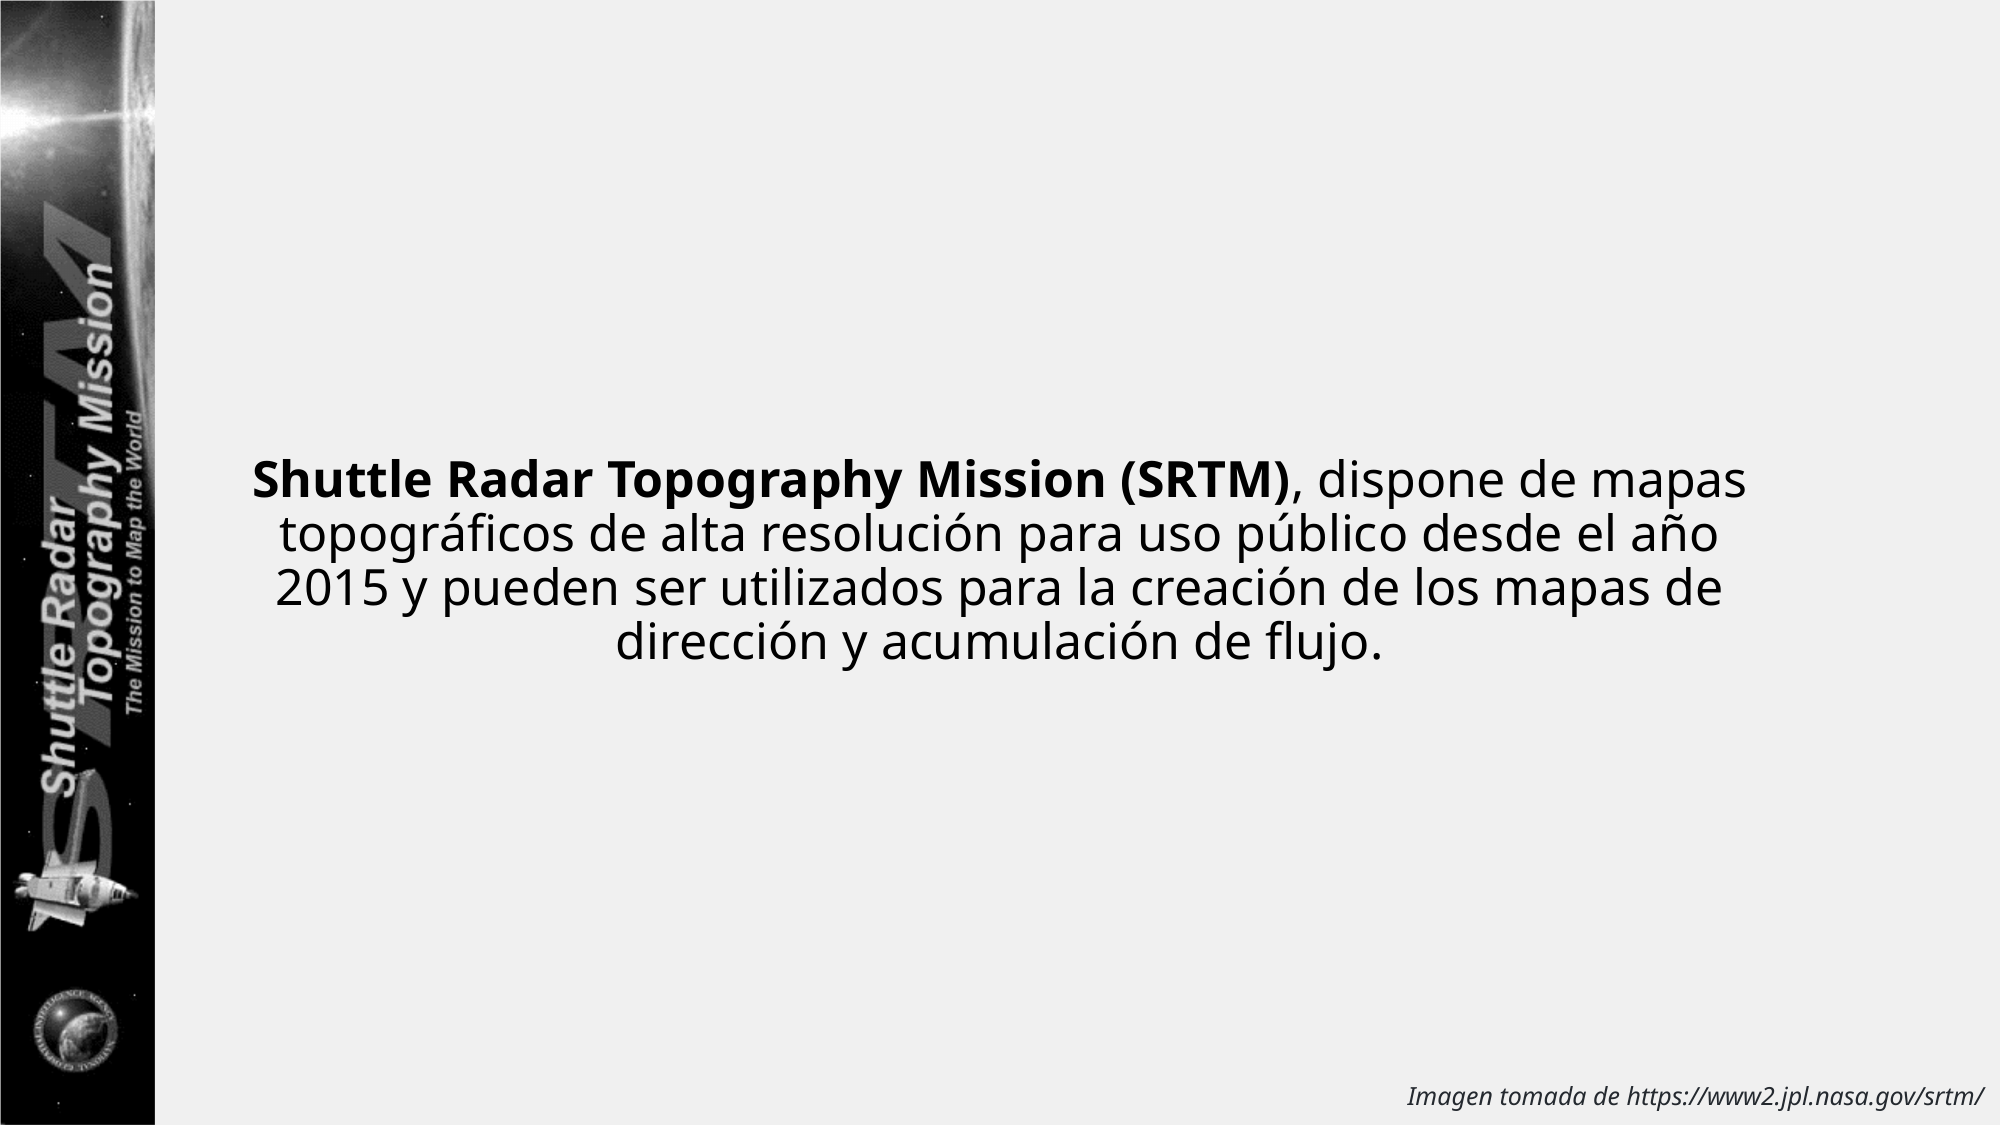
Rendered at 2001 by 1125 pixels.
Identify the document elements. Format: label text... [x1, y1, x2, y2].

picture [0, 2, 640, 1124]
text_box Imagen tomada de https://www2.jpl.nasa.gov/srtm/ [1291, 1076, 2000, 1125]
title Shuttle Radar Topography Mission (SRTM), dispone de mapas topográficos de alta resolución para uso público desde el año 2015 y pueden ser utilizados para la creación de los mapas de dirección y acumulación de flujo. [217, 446, 1783, 679]
